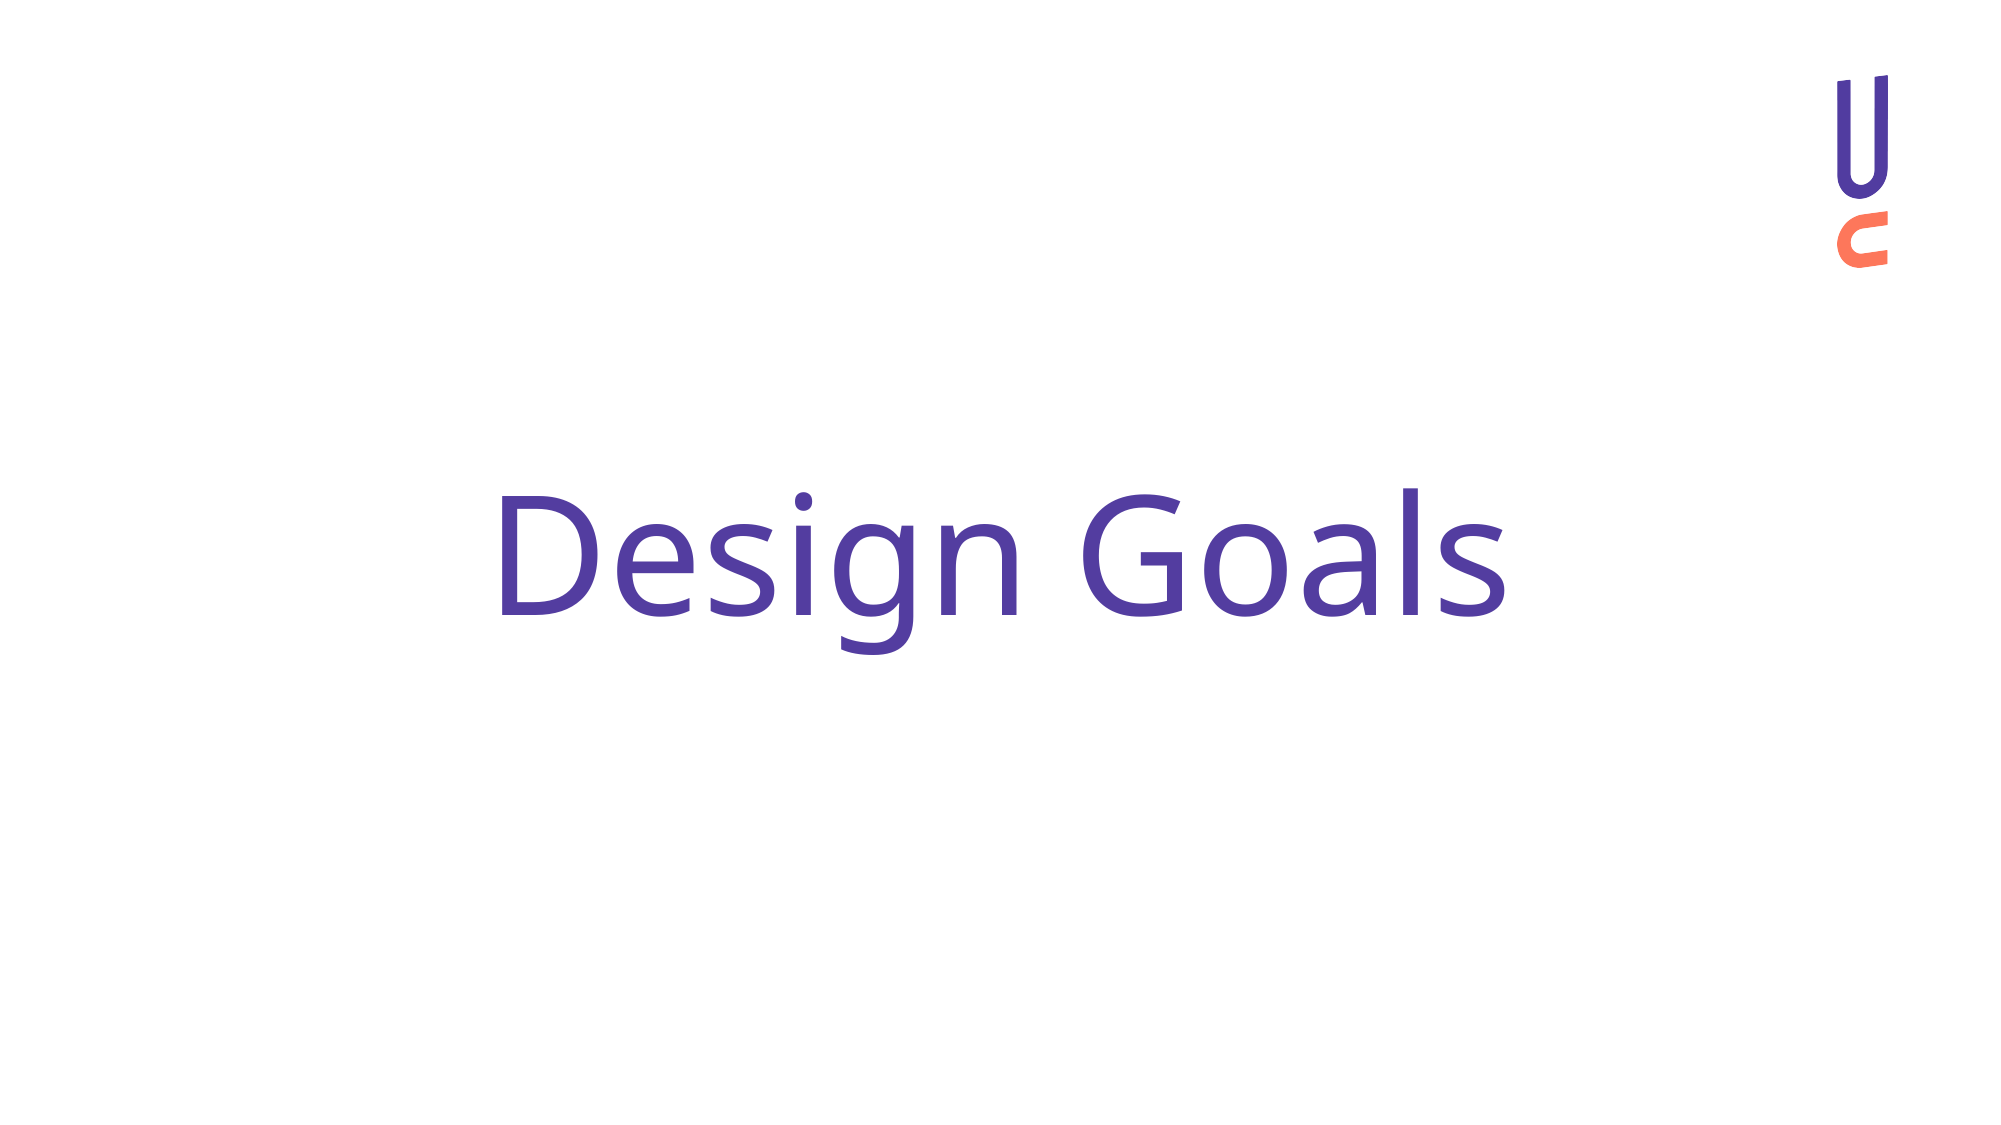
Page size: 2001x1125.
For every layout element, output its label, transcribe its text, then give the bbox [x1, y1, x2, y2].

picture [1837, 75, 1888, 268]
text_box Design Goals [309, 464, 1691, 659]
